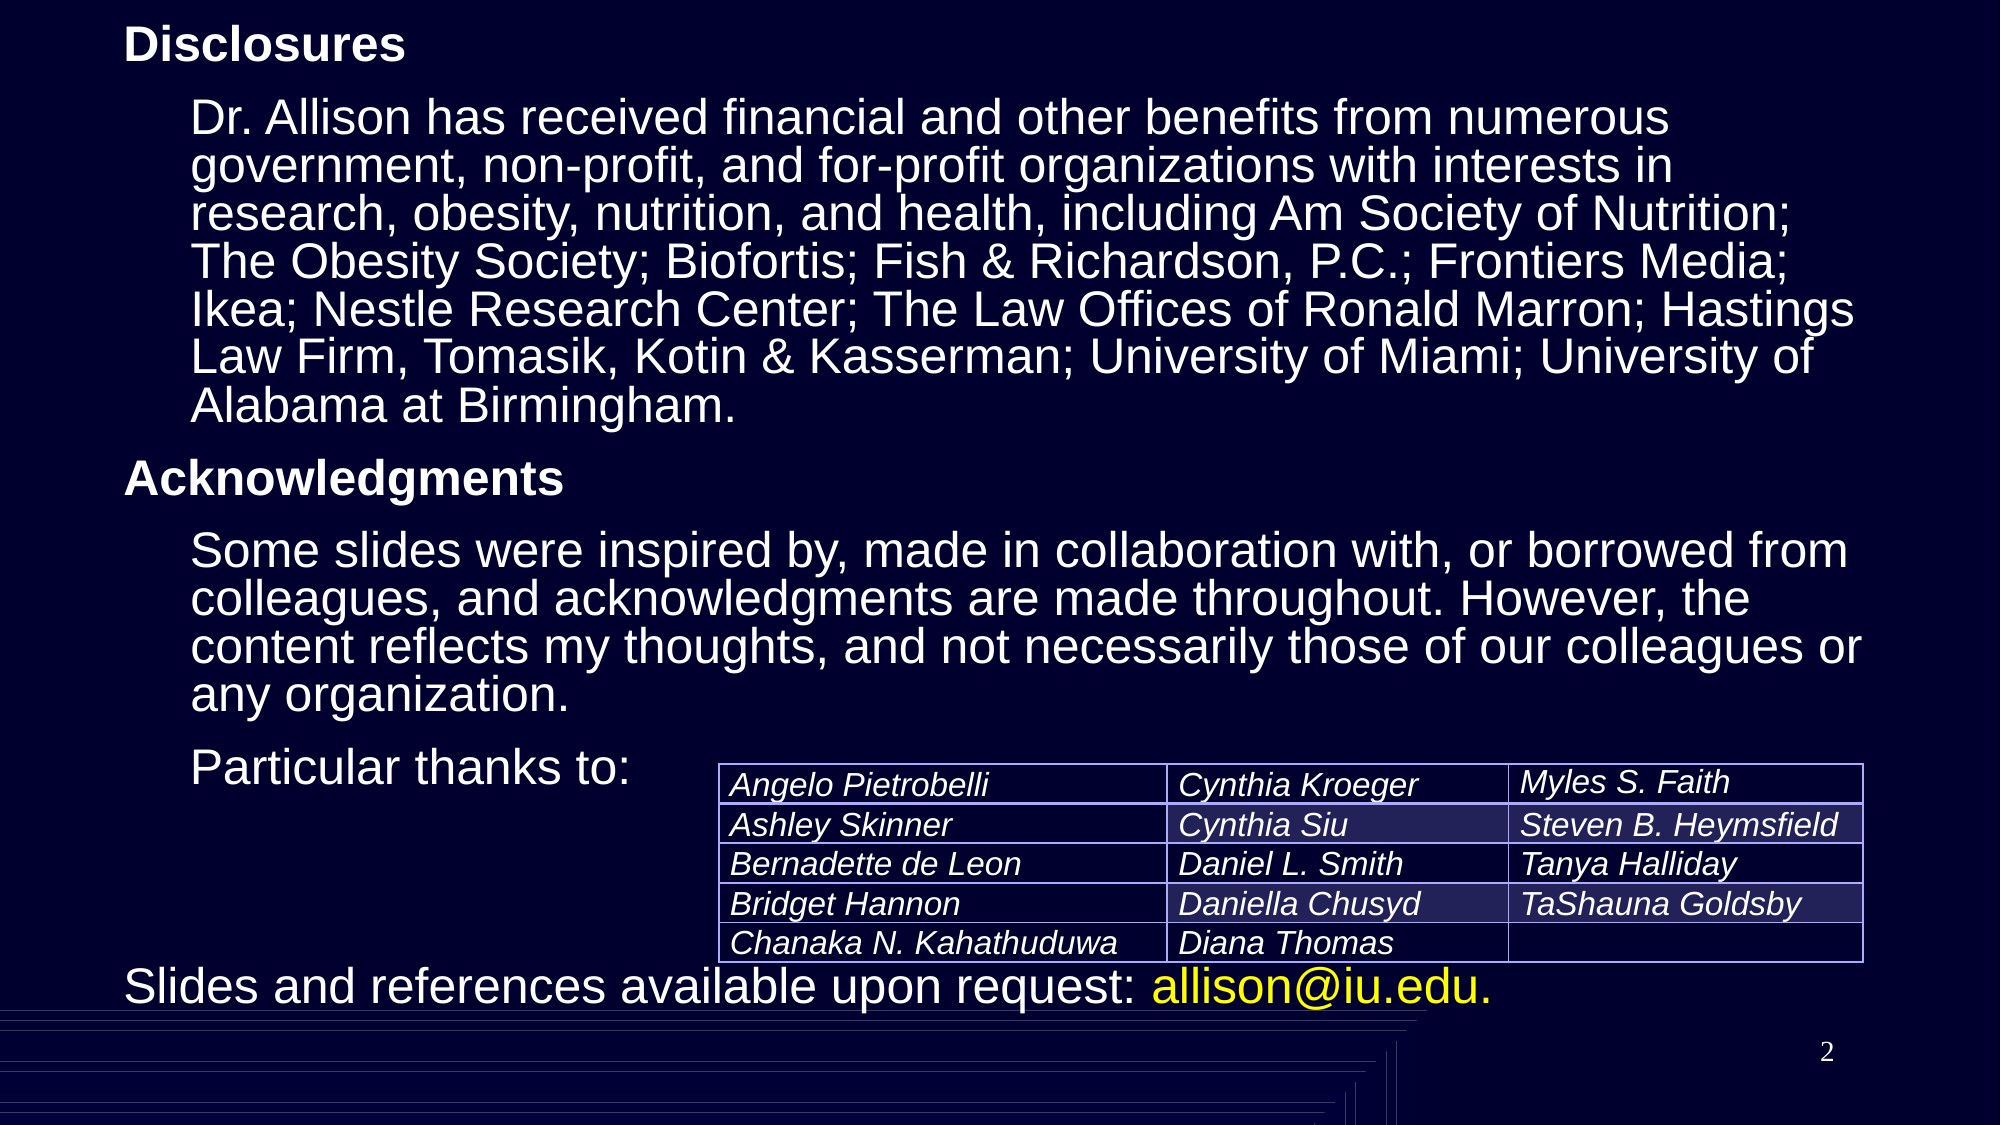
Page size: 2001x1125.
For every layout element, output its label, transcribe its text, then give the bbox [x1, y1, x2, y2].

text_box Disclosures Dr. Allison has received financial and other benefits from numerous government, non-profit, and for-profit organizations with interests in research, obesity, nutrition, and health, including Am Society of Nutrition; The Obesity Society; Biofortis; Fish & Richardson, P.C.; Frontiers Media; Ikea; Nestle Research Center; The Law Offices of Ronald Marron; Hastings Law Firm, Tomasik, Kotin & Kasserman; University of Miami; University of Alabama at Birmingham. Acknowledgments Some slides were inspired by, made in collaboration with, or borrowed from colleagues, and acknowledgments are made throughout. However, the content reflects my thoughts, and not necessarily those of our colleagues or any organization. Particular thanks to: Slides and references available upon request: allison@iu.edu. [108, 15, 1887, 1125]
table_cell [1509, 923, 1862, 961]
table_cell Daniel L. Smith [1168, 844, 1508, 882]
table_header Angelo Pietrobelli [720, 765, 1166, 802]
table_header Myles S. Faith [1509, 765, 1862, 802]
table_cell Steven B. Heymsfield [1509, 805, 1862, 842]
table_cell Daniella Chusyd [1168, 884, 1508, 922]
table_cell Cynthia Siu [1168, 805, 1508, 842]
table_cell Ashley Skinner [720, 805, 1166, 842]
table_cell Chanaka N. Kahathuduwa [720, 923, 1166, 961]
table_cell Diana Thomas [1168, 923, 1508, 961]
table_cell Bridget Hannon [720, 884, 1166, 922]
table_cell Tanya Halliday [1509, 844, 1862, 882]
table_cell Bernadette de Leon [720, 844, 1166, 882]
table_cell TaShauna Goldsby [1509, 884, 1862, 922]
table_header Cynthia Kroeger [1168, 765, 1508, 802]
slide_number 2 [1433, 1024, 1851, 1101]
